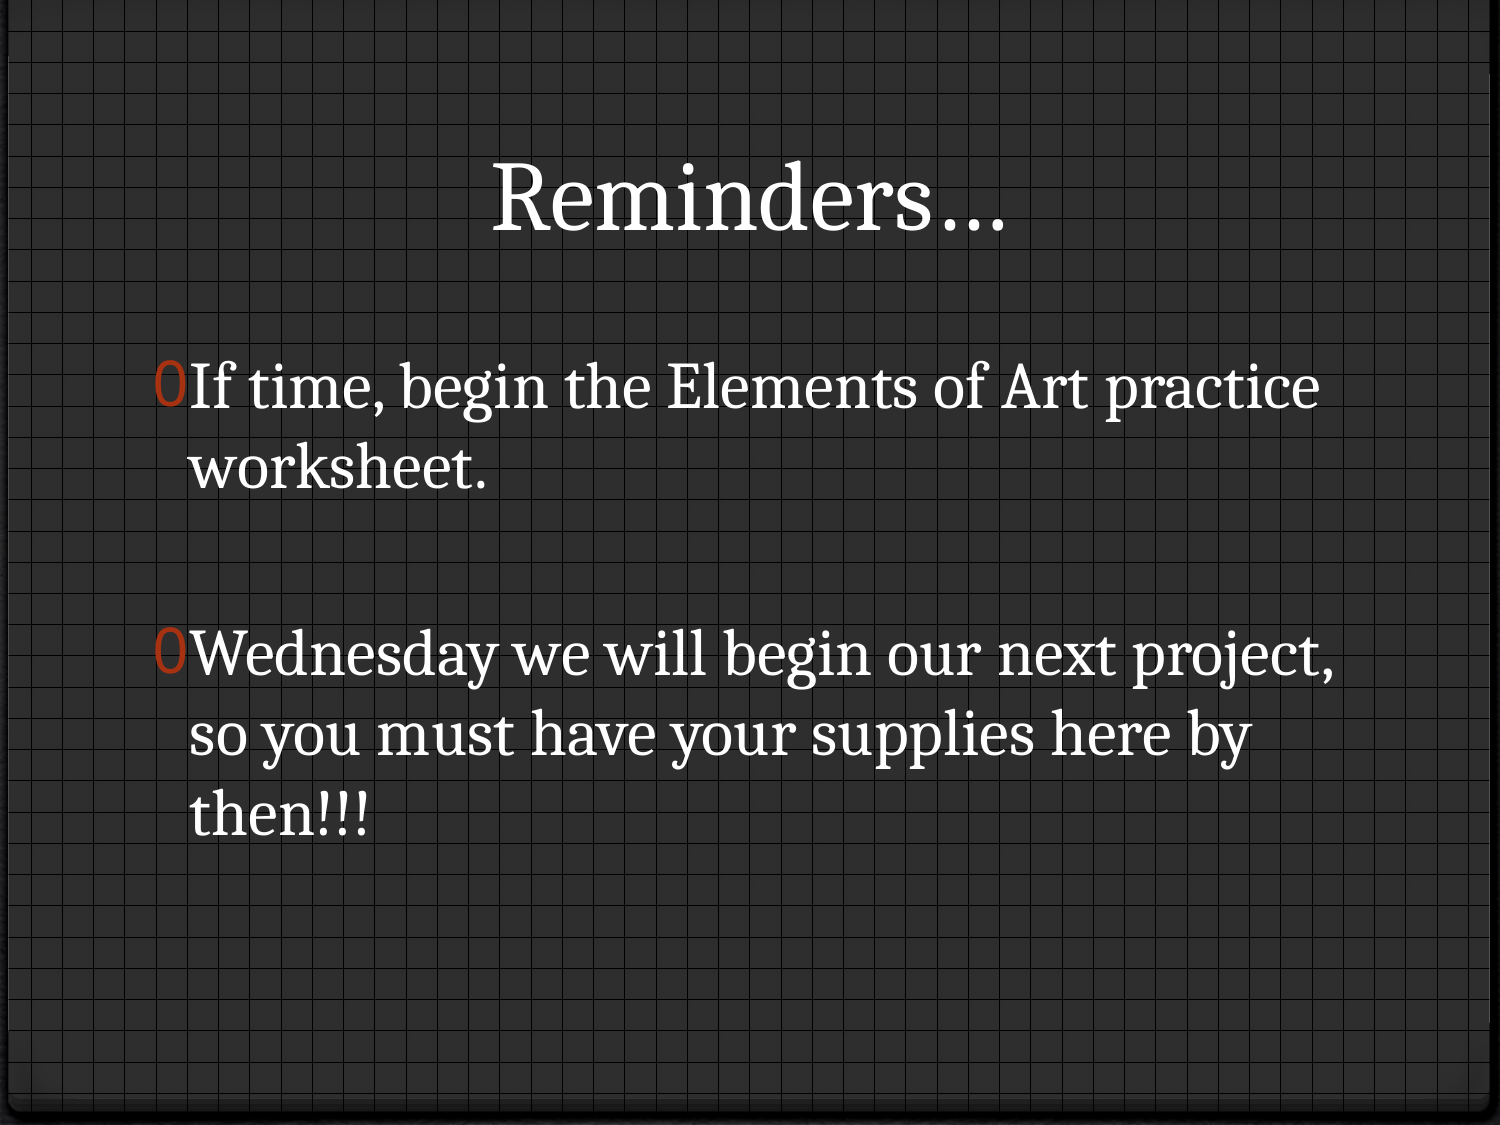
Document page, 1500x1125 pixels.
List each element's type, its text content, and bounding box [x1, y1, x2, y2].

picture [0, 0, 1500, 1125]
title Reminders… [90, 71, 1410, 309]
list If time, begin the Elements of Art practice worksheet. Wednesday we will begin our next project, so you must have your supplies here by then!!! [137, 334, 1363, 983]
